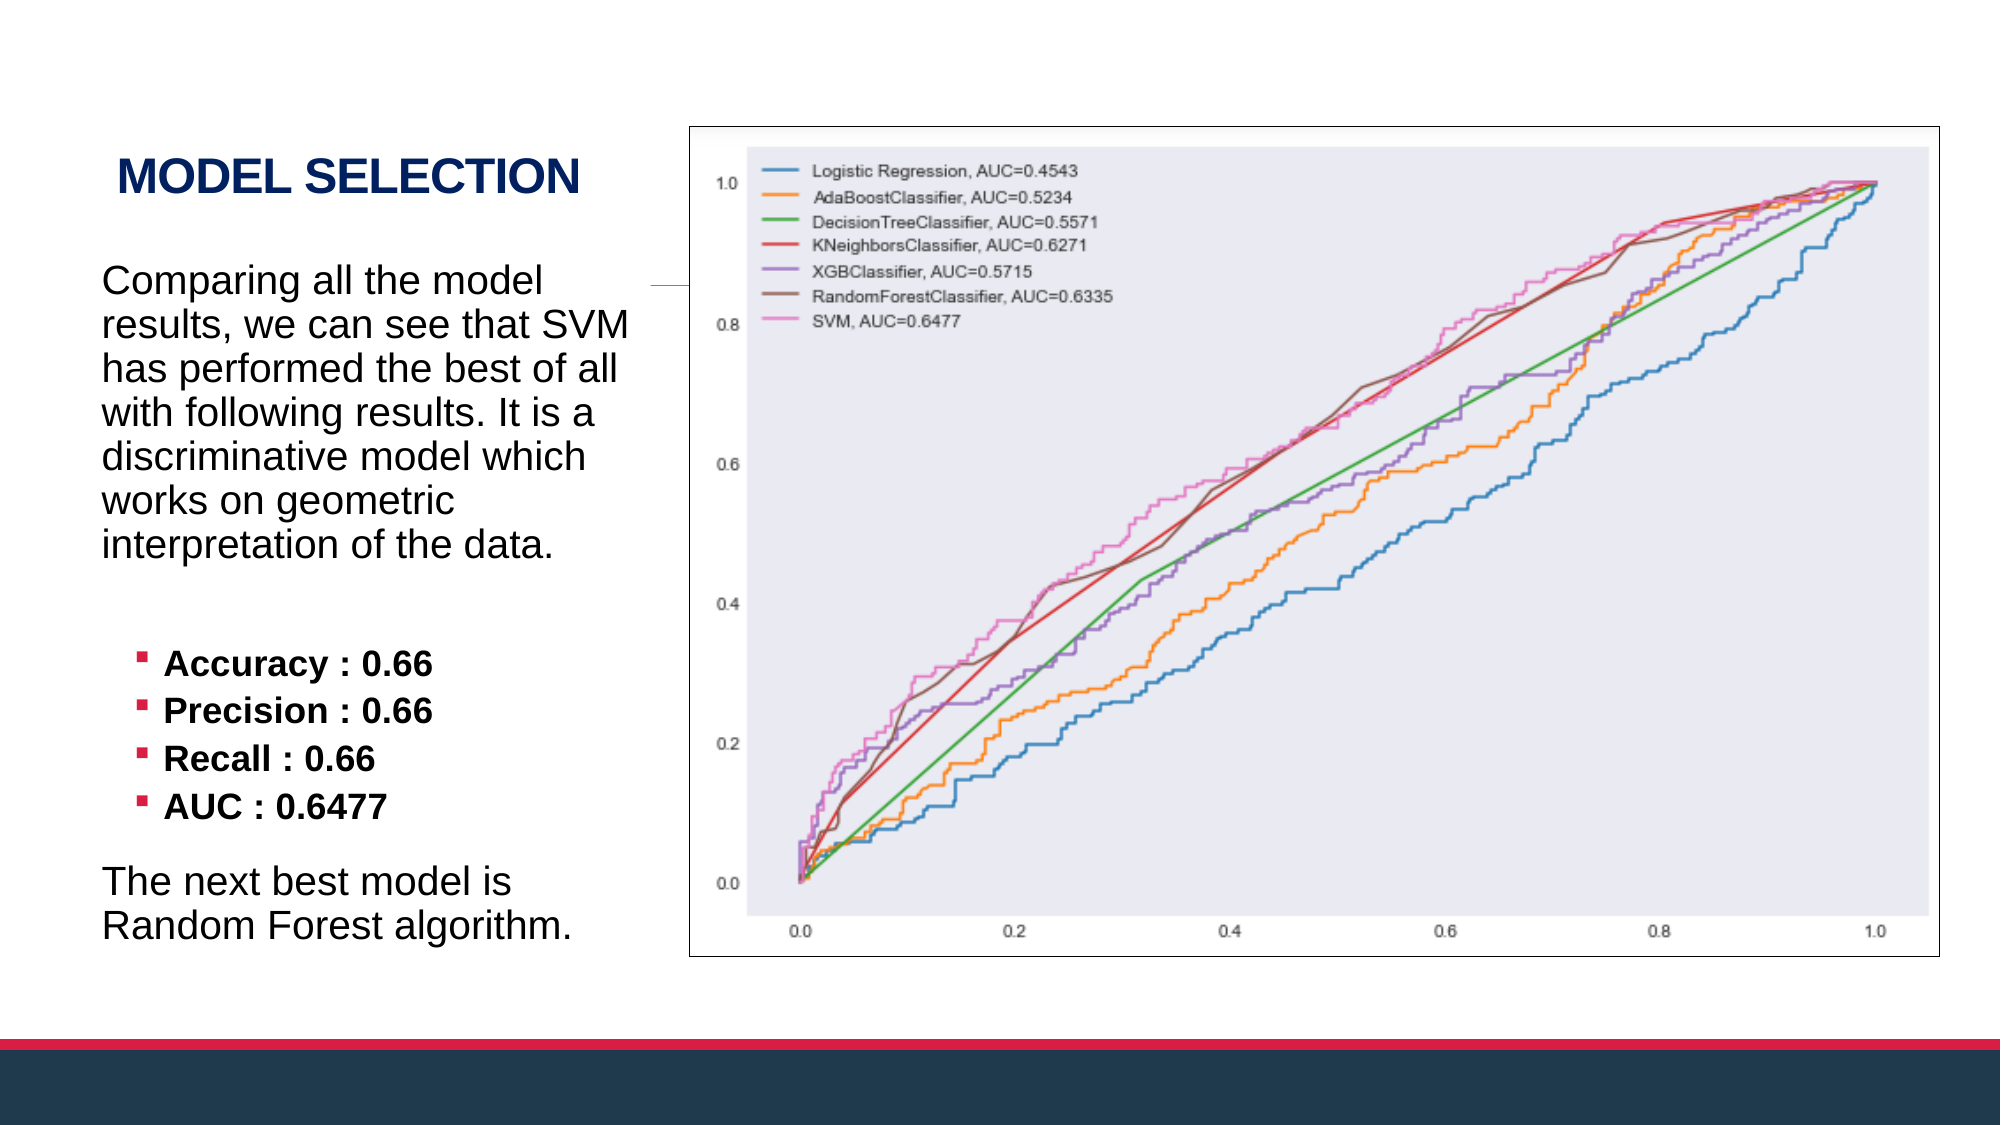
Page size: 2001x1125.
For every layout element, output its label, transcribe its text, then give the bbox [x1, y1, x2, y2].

title MODEL SELECTION [101, 125, 688, 212]
picture [688, 126, 1940, 957]
list Comparing all the model results, we can see that SVM has performed the best of all with following results. It is a discriminative model which works on geometric interpretation of the data. Accuracy : 0.66 Precision : 0.66 Recall : 0.66 AUC : 0.6477 The next best model is Random Forest algorithm. [101, 251, 651, 957]
